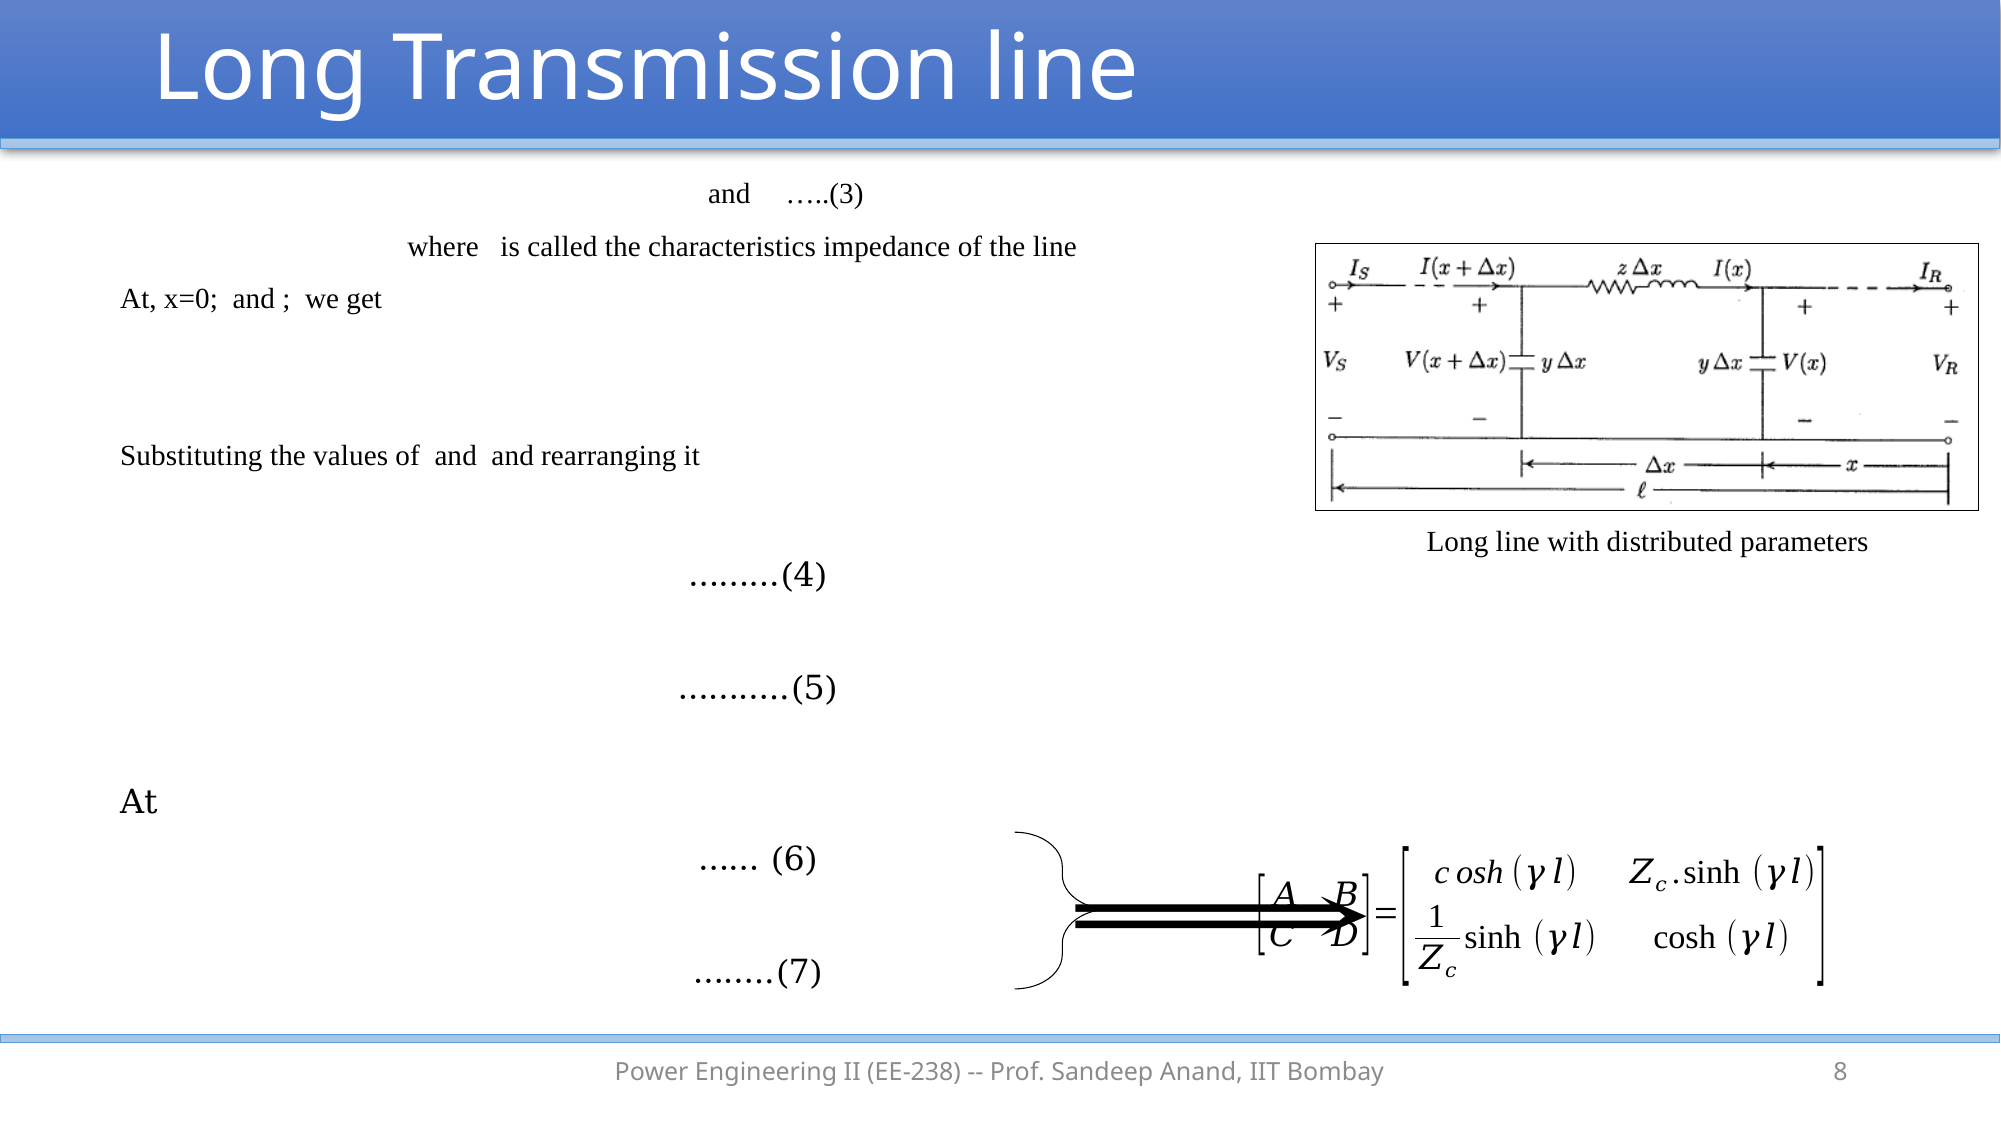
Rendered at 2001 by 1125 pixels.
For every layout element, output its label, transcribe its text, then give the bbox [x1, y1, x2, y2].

text_box [1014, 831, 1093, 990]
slide_number 8 [1412, 1042, 1863, 1103]
picture [1315, 243, 1979, 511]
text_box Long line with distributed parameters [1411, 514, 1927, 565]
footer Power Engineering II (EE-238) -- Prof. Sandeep Anand, IIT Bombay [587, 1042, 1412, 1103]
title Long Transmission line [137, 0, 1863, 139]
